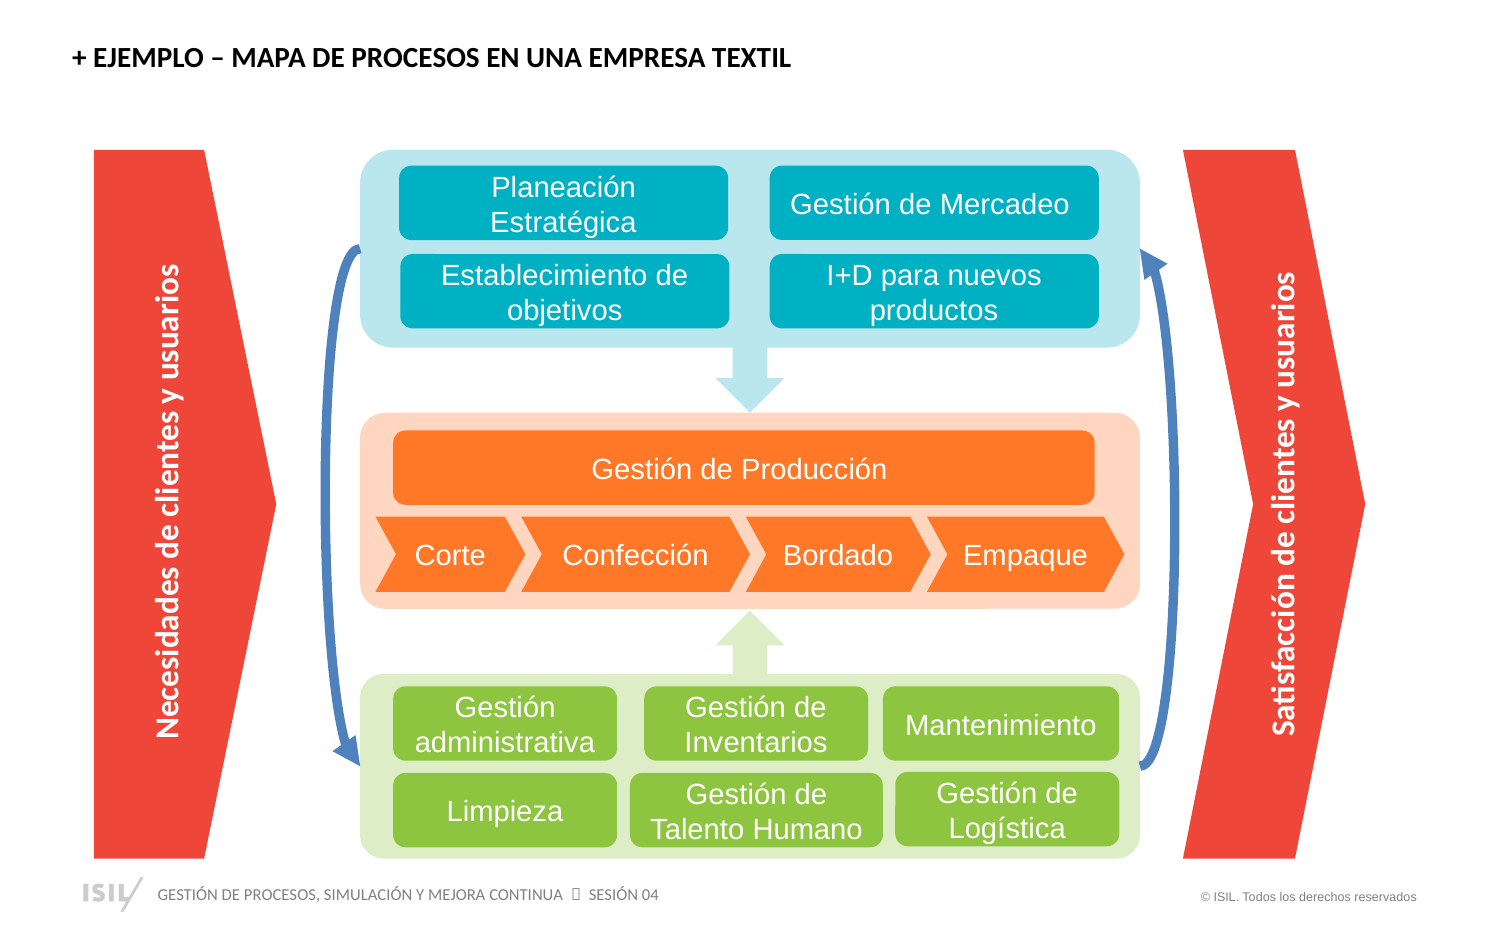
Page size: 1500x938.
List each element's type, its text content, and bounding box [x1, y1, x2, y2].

text_box [356, 670, 1144, 862]
text_box [371, 409, 1131, 612]
text_box [712, 607, 788, 675]
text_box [395, 688, 1119, 847]
text_box Satisfacción de clientes y usuarios [1261, 196, 1302, 813]
text_box Necesidades de clientes y usuarios [145, 193, 186, 811]
text_box [712, 333, 788, 409]
text_box I+D para nuevos productos [766, 250, 1102, 332]
text_box [356, 146, 1144, 351]
text_box Planeación Estratégica [395, 162, 732, 244]
text_box Gestión de Producción [389, 427, 1098, 508]
text_box Bordado [743, 513, 934, 596]
text_box Establecimiento de objetivos [397, 250, 733, 332]
text_box [1179, 146, 1369, 862]
text_box Empaque [924, 513, 1128, 596]
text_box [90, 146, 280, 862]
text_box Confección [518, 513, 753, 596]
text_box + EJEMPLO – MAPA DE PROCESOS EN UNA EMPRESA TEXTIL [72, 42, 1343, 74]
text_box Gestión de Mercadeo [766, 162, 1102, 244]
text_box Corte [372, 513, 529, 596]
